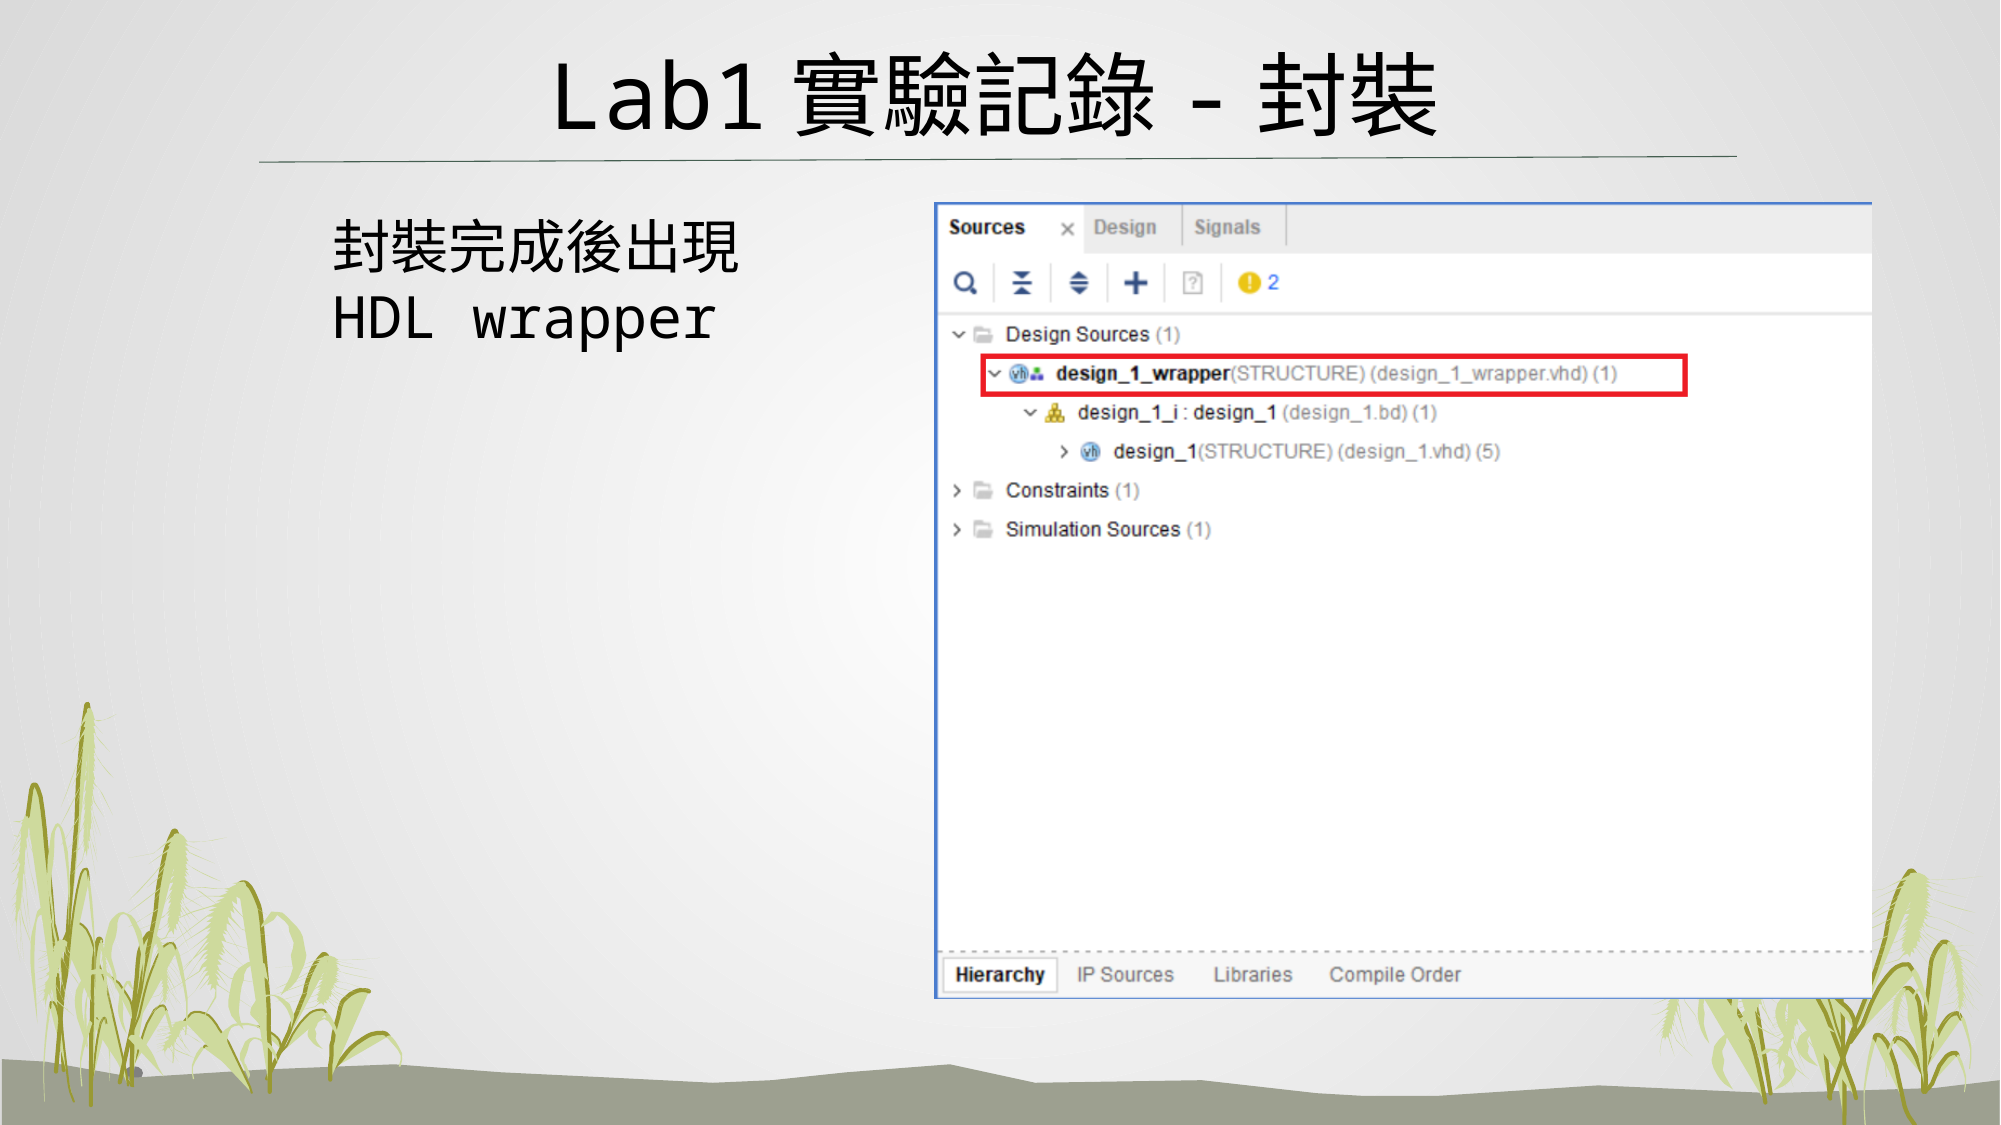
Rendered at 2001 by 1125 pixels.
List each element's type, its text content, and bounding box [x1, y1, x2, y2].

text_box Lab1實驗記錄-封裝 [533, 31, 1455, 156]
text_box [259, 156, 1737, 163]
picture [934, 202, 1872, 999]
text_box 封裝完成後出現 HDL wrapper [185, 203, 888, 358]
